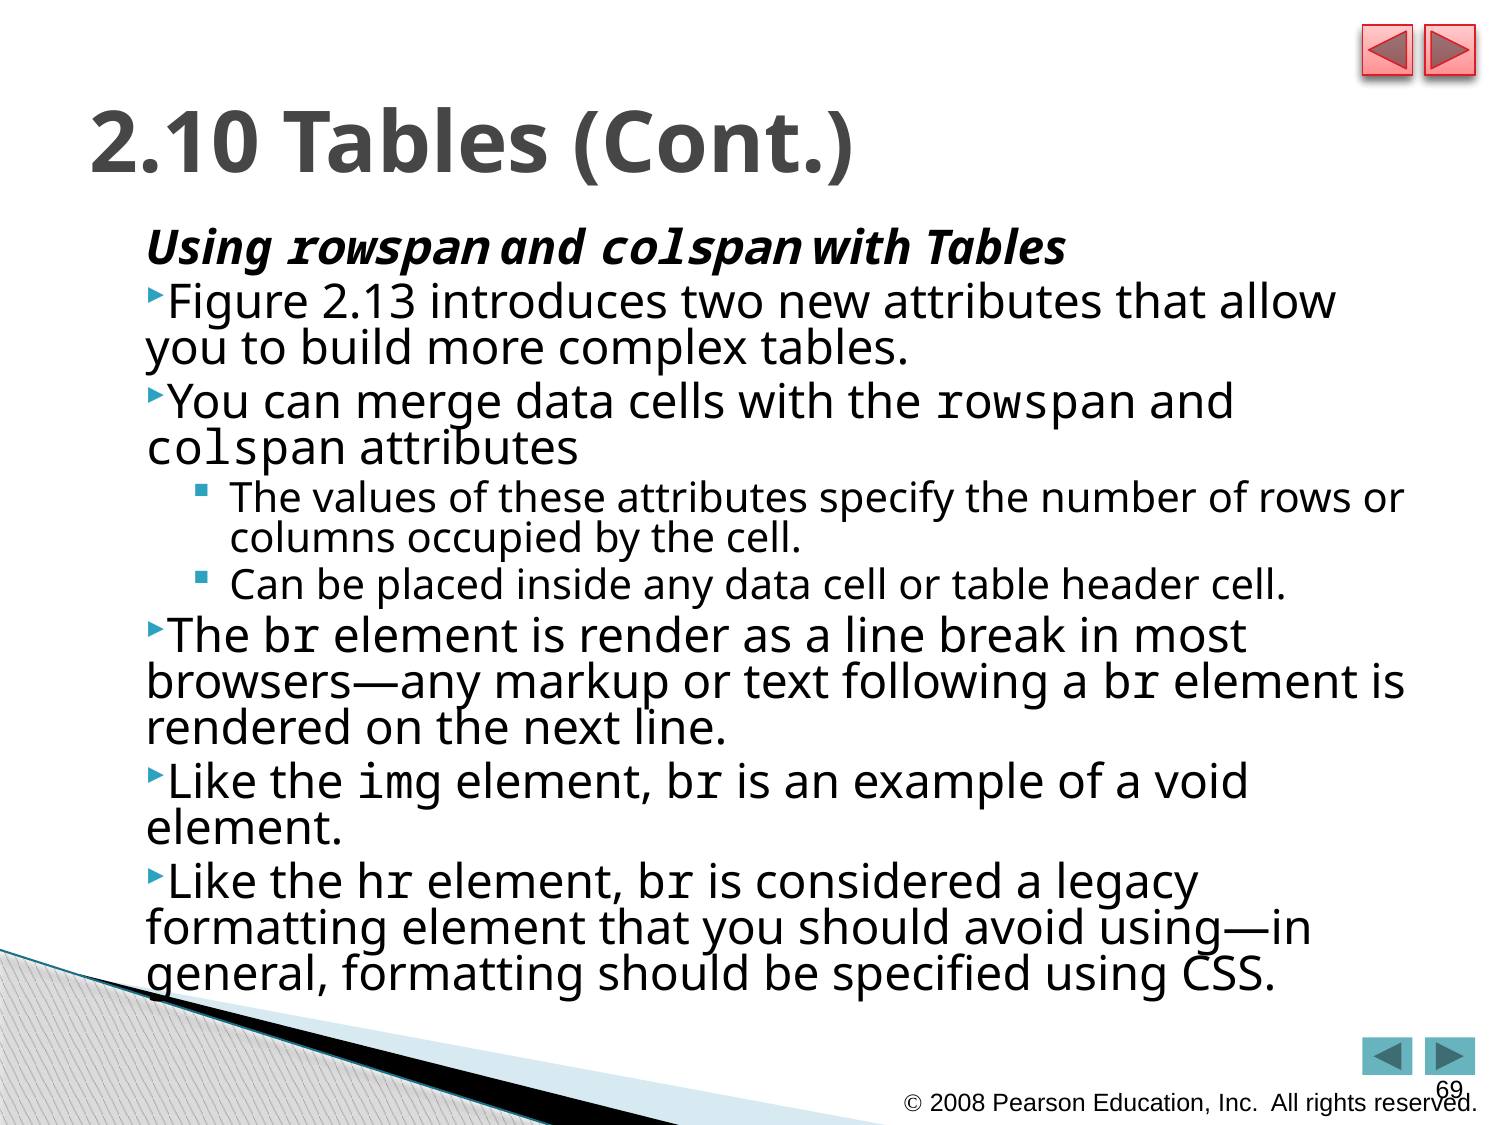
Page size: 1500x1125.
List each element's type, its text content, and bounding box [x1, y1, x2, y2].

slide_number 69 [1418, 1051, 1479, 1112]
list Using rowspan and colspan with Tables Figure 2.13 introduces two new attributes that allow you to build more complex tables. You can merge data cells with the rowspan and colspan attributes The values of these attributes specify the number of rows or columns occupied by the cell. Can be placed inside any data cell or table header cell. The br element is render as a line break in most browsers—any markup or text following a br element is rendered on the next line. Like the img element, br is an example of a void element. Like the hr element, br is considered a legacy formatting element that you should avoid using—in general, formatting should be specified using CSS. [112, 233, 1425, 1025]
title 2.10 Tables (Cont.) [75, 45, 1425, 233]
